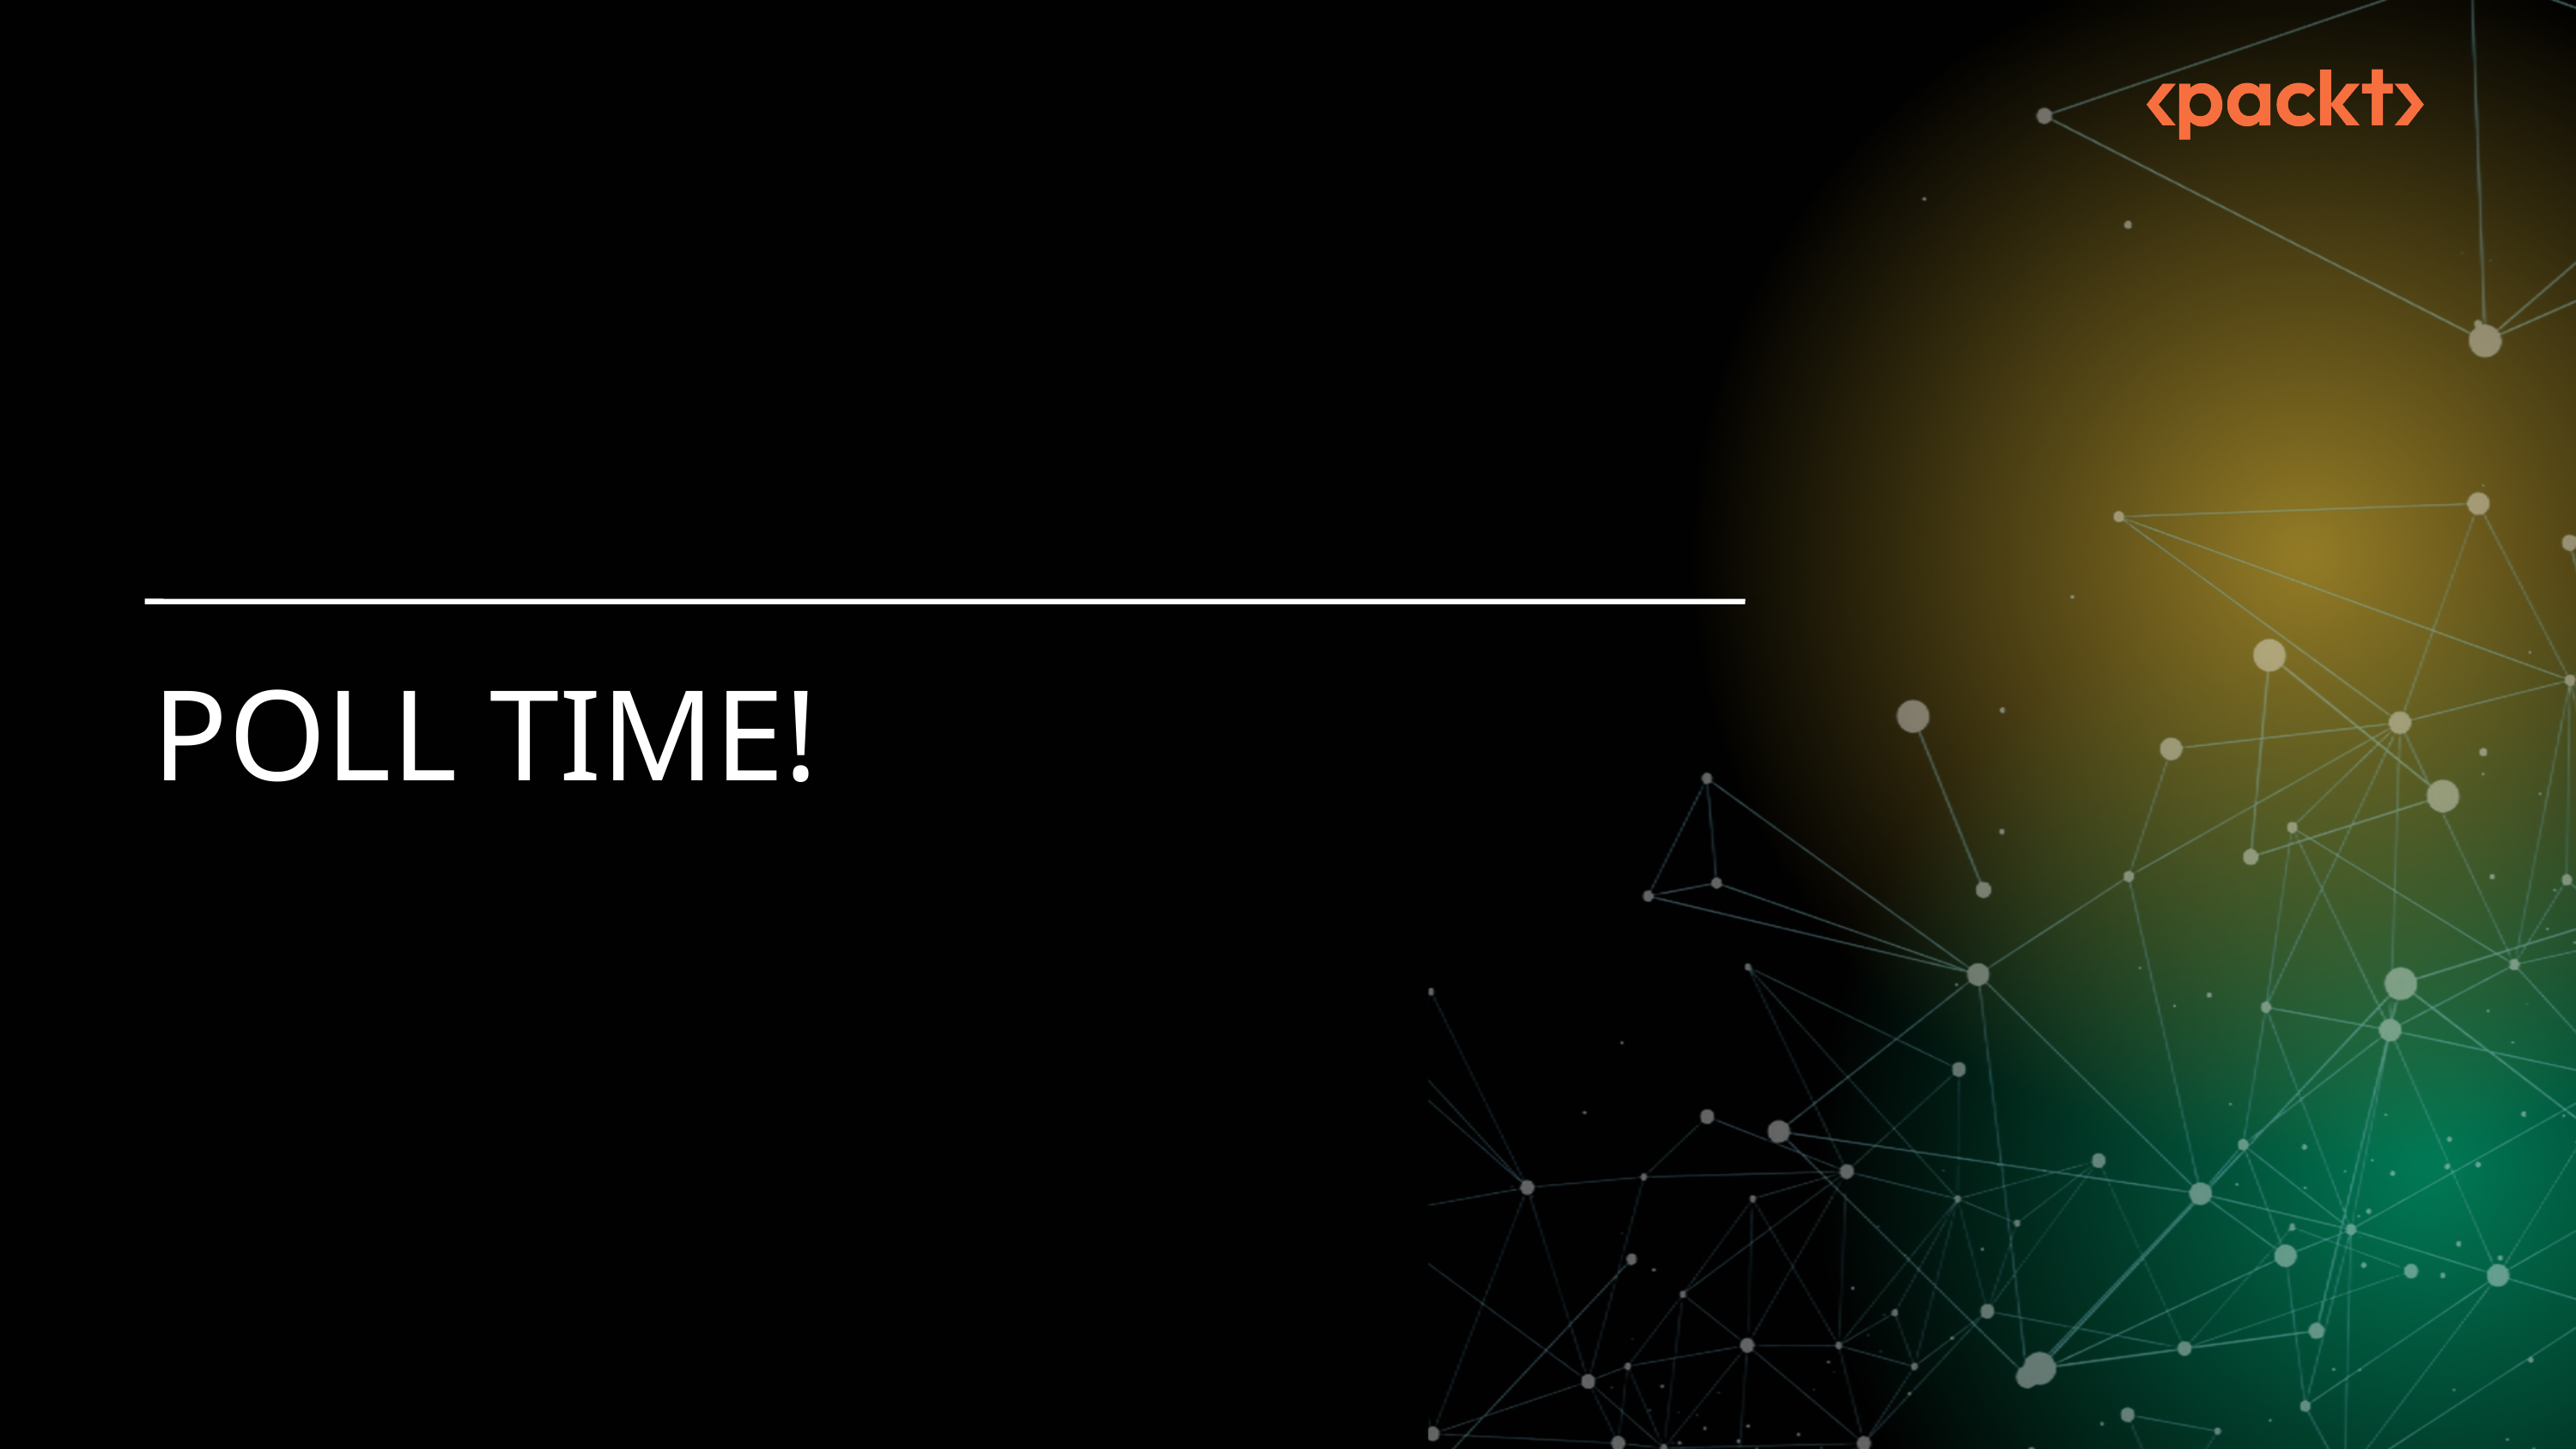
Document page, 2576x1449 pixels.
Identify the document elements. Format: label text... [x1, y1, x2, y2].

text_box [2144, 44, 2432, 145]
text_box POLL TIME! [144, 630, 827, 806]
text_box [0, 0, 2576, 1449]
